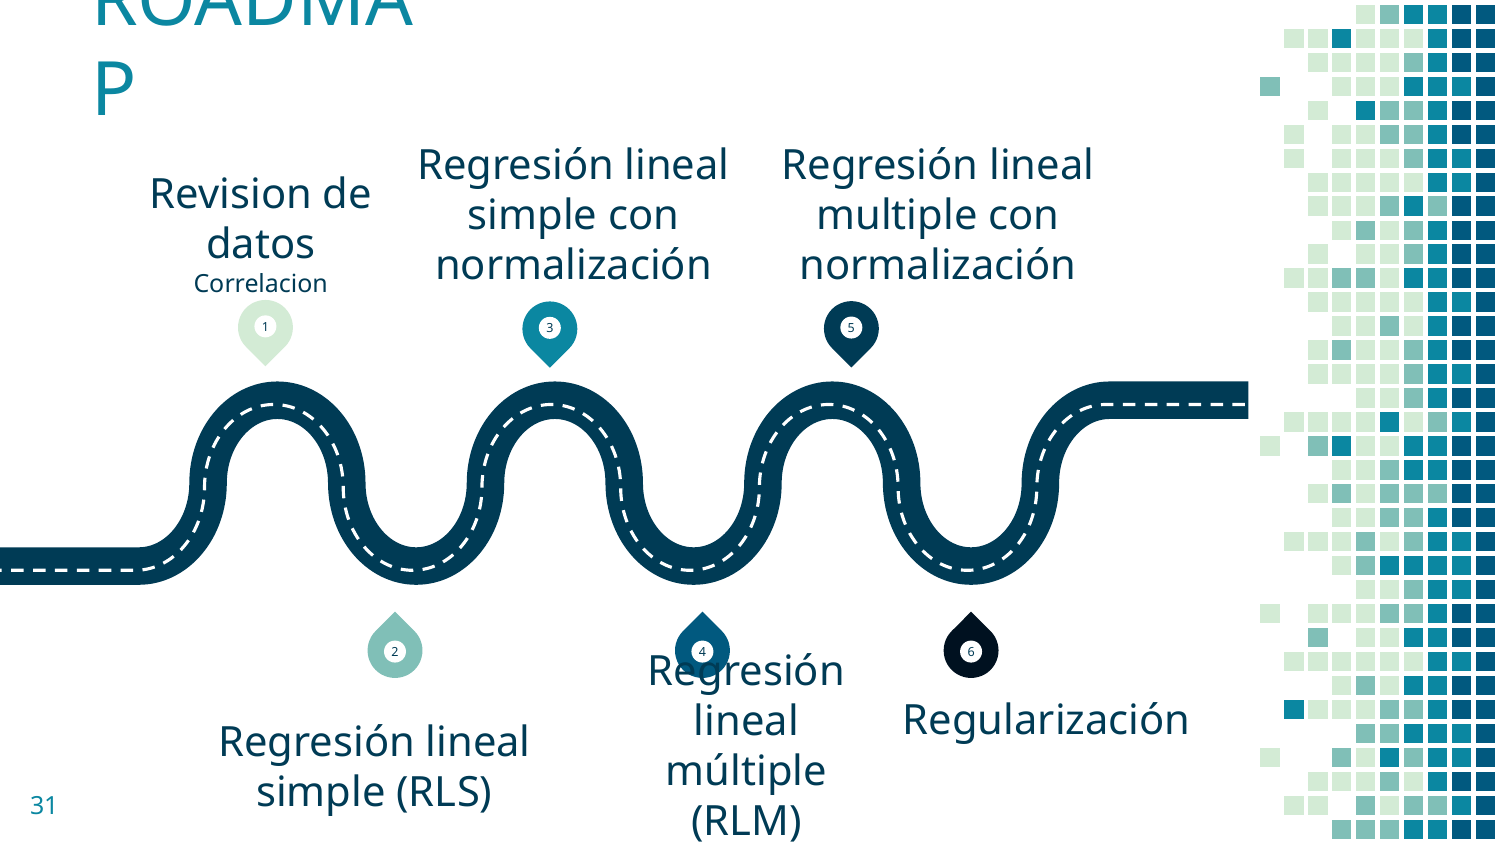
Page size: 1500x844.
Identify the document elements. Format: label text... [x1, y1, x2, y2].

text_box [507, 400, 761, 486]
text_box [469, 506, 483, 537]
text_box [1061, 400, 1249, 423]
text_box [0, 541, 187, 567]
text_box [782, 400, 1059, 450]
text_box Regresión lineal simple con normalización [373, 78, 754, 288]
text_box [227, 400, 480, 522]
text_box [355, 611, 435, 690]
text_box Regresión lineal simple (RLS) [193, 691, 555, 815]
text_box Revision de datos Correlacion [122, 156, 399, 298]
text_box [812, 289, 891, 368]
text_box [226, 288, 305, 367]
text_box [0, 404, 1245, 571]
text_box [747, 469, 764, 536]
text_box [663, 611, 742, 690]
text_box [510, 289, 589, 368]
text_box Regresión lineal multiple con normalización [754, 37, 1122, 288]
text_box Regresión lineal múltiple (RLM) [622, 693, 871, 844]
text_box [1024, 435, 1054, 537]
slide_number 31 [15, 774, 105, 839]
text_box Regularización [890, 665, 1204, 743]
title ROADMAP [76, 4, 471, 146]
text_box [932, 611, 1011, 690]
